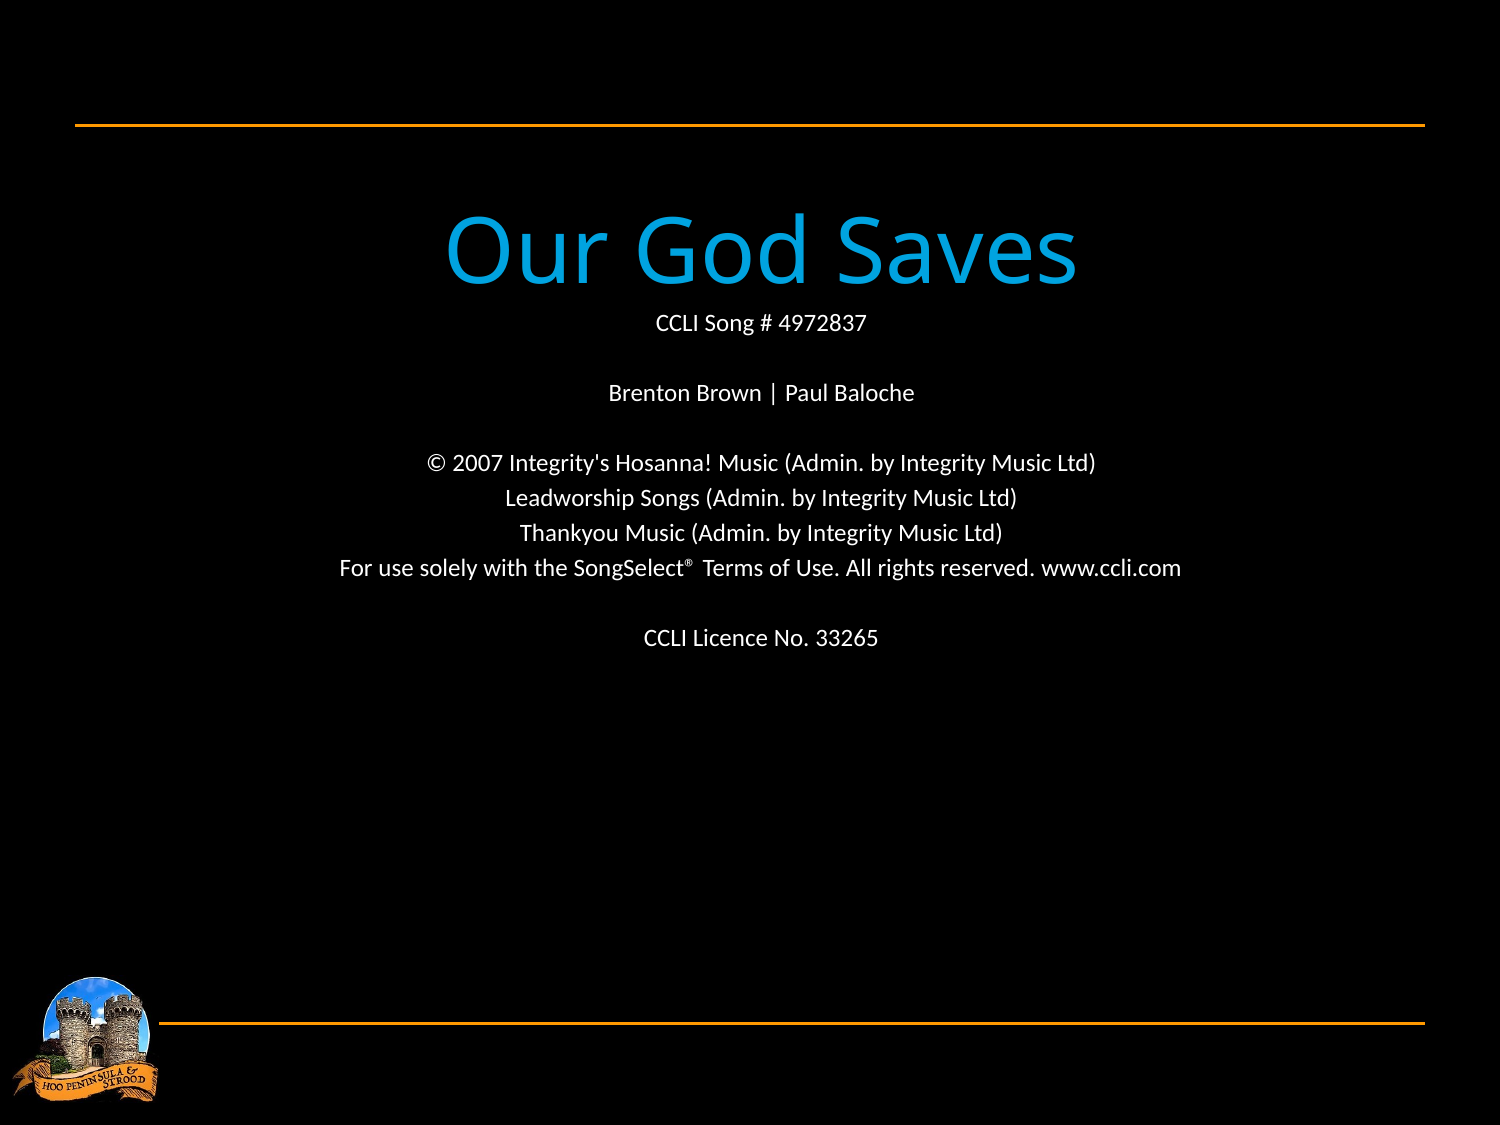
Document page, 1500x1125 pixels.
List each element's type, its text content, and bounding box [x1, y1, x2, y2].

picture [11, 975, 160, 1103]
subtitle Our God Saves CCLI Song # 4972837 Brenton Brown | Paul Baloche © 2007 Integrity's Hosanna! Music (Admin. by Integrity Music Ltd) Leadworship Songs (Admin. by Integrity Music Ltd) Thankyou Music (Admin. by Integrity Music Ltd) For use solely with the SongSelect® Terms of Use. All rights reserved. www.ccli.com CCLI Licence No. 33265 [53, 30, 1471, 1094]
